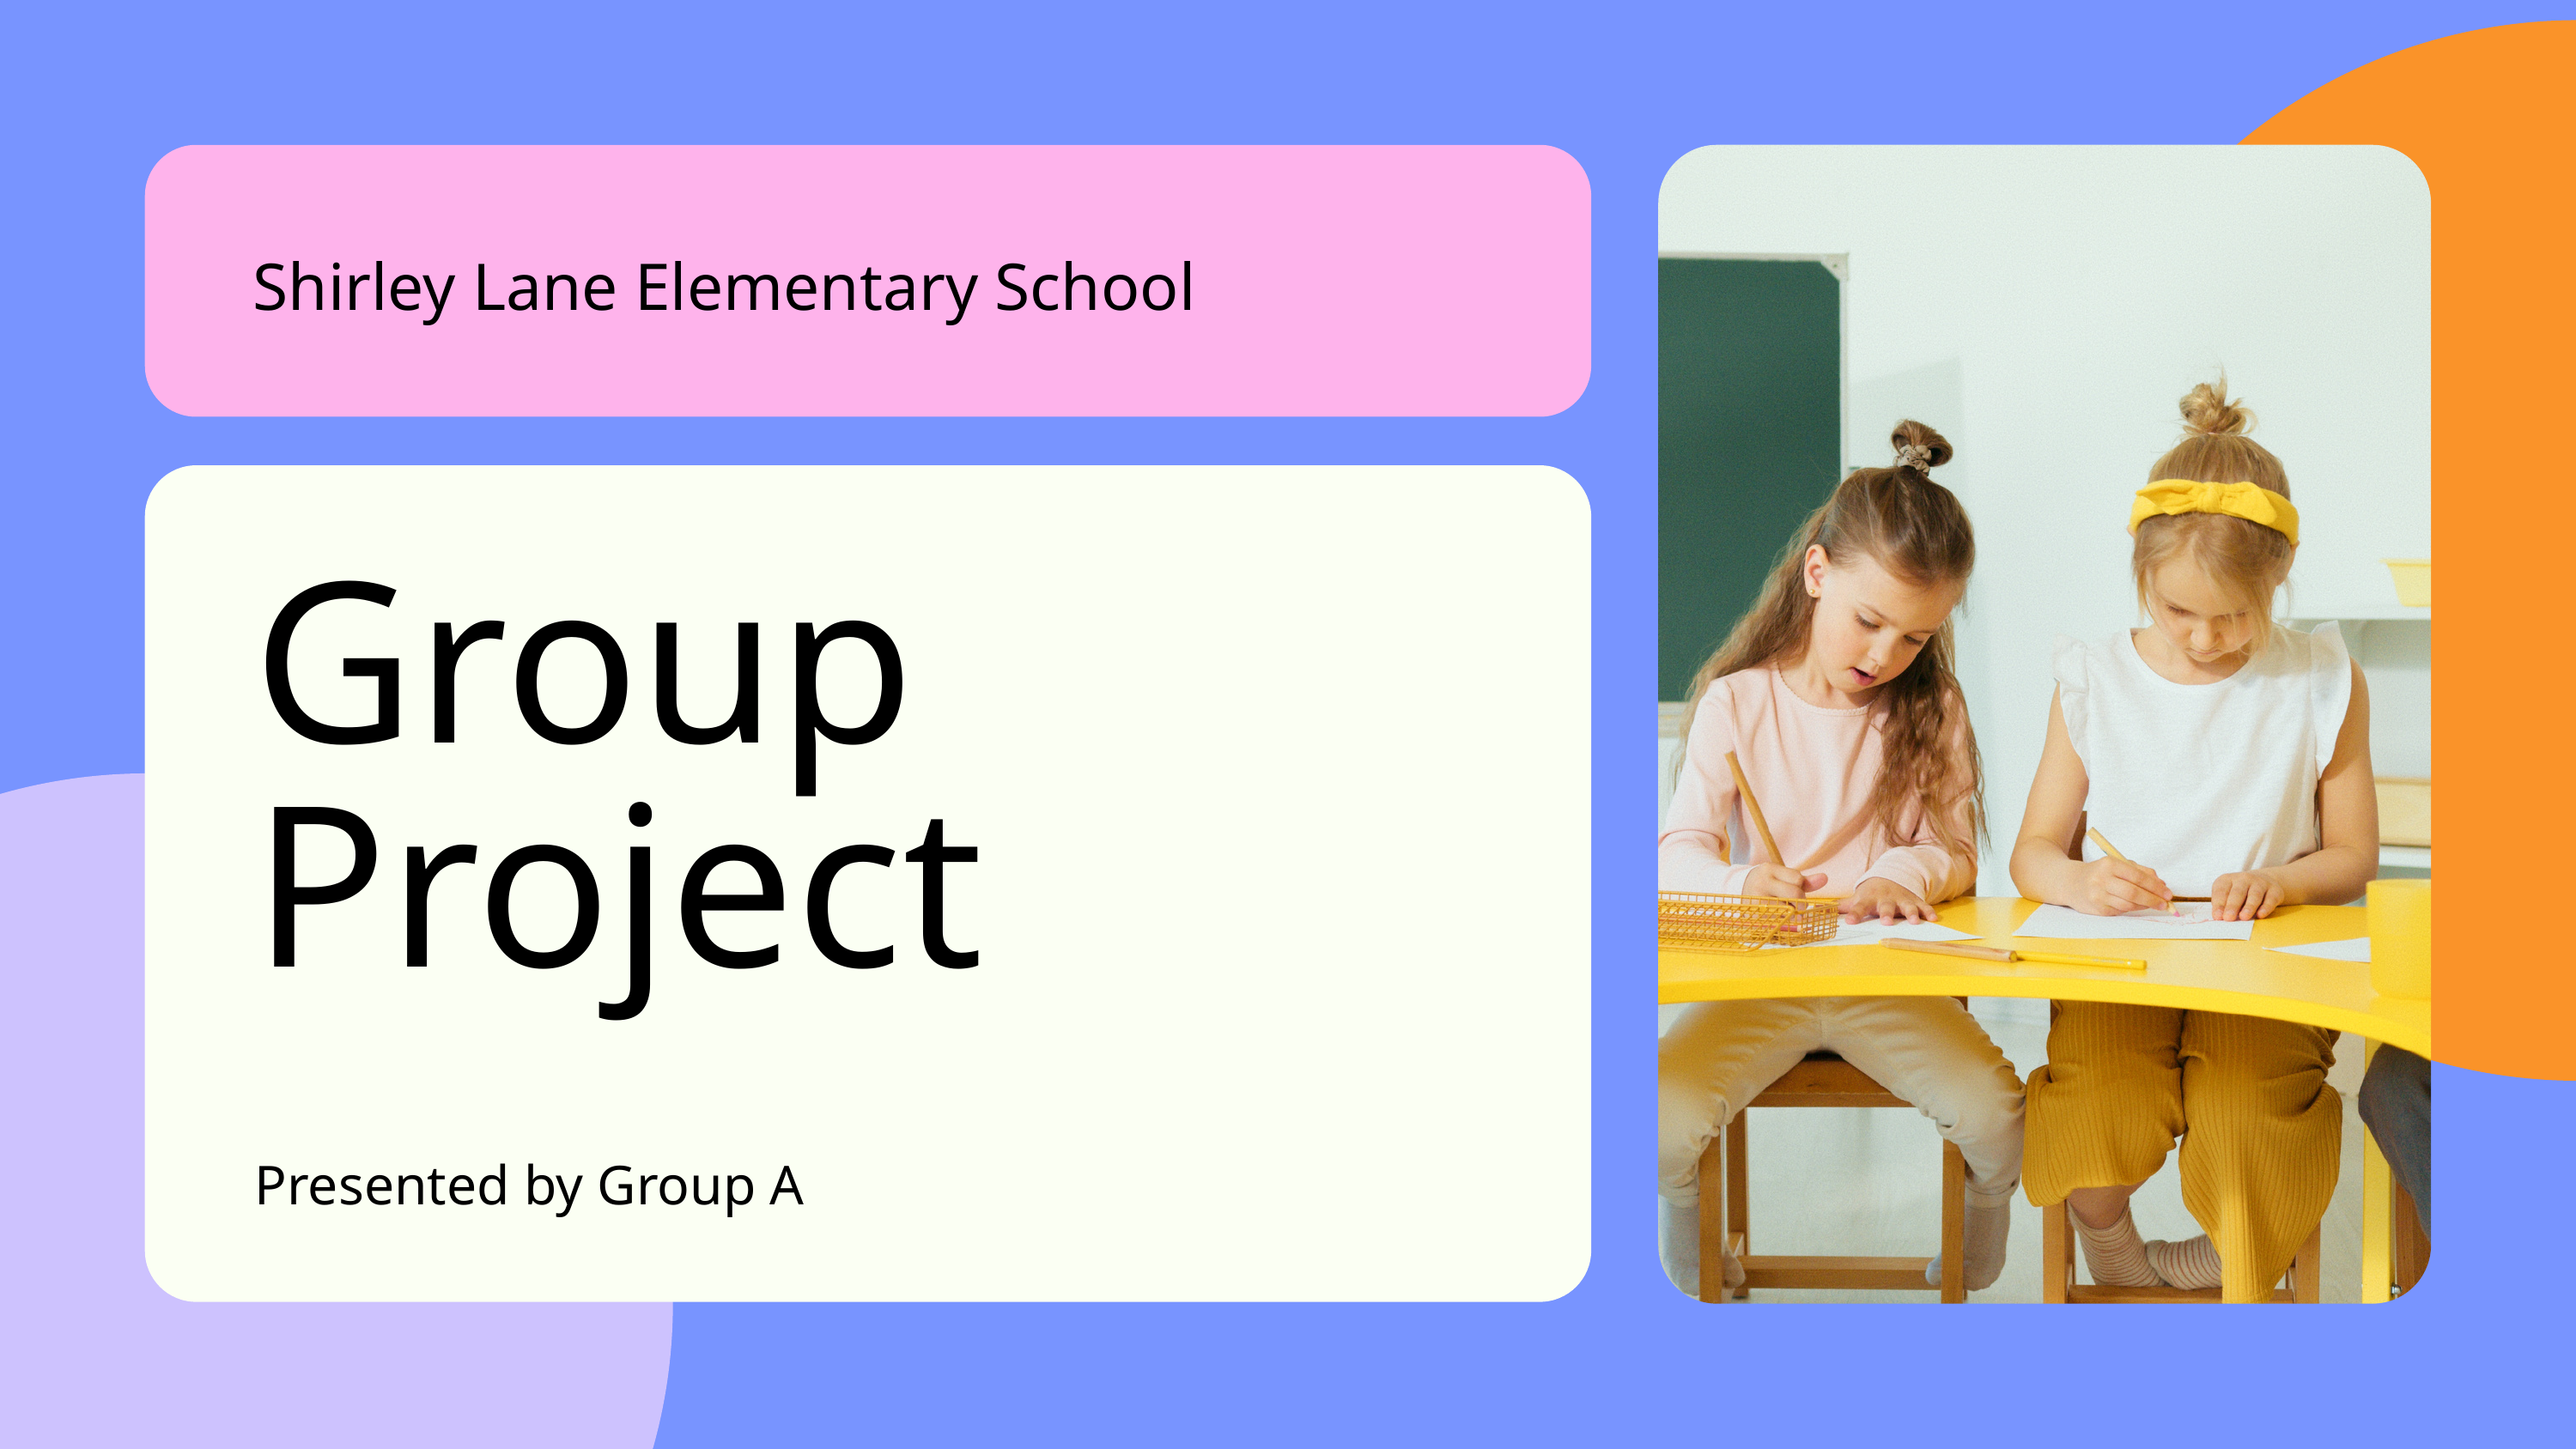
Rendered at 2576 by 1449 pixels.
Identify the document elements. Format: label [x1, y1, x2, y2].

text_box [0, 773, 676, 1449]
text_box [144, 144, 1592, 417]
text_box [2044, 20, 2576, 1082]
text_box [144, 464, 1592, 1302]
text_box [1657, 144, 2432, 1304]
